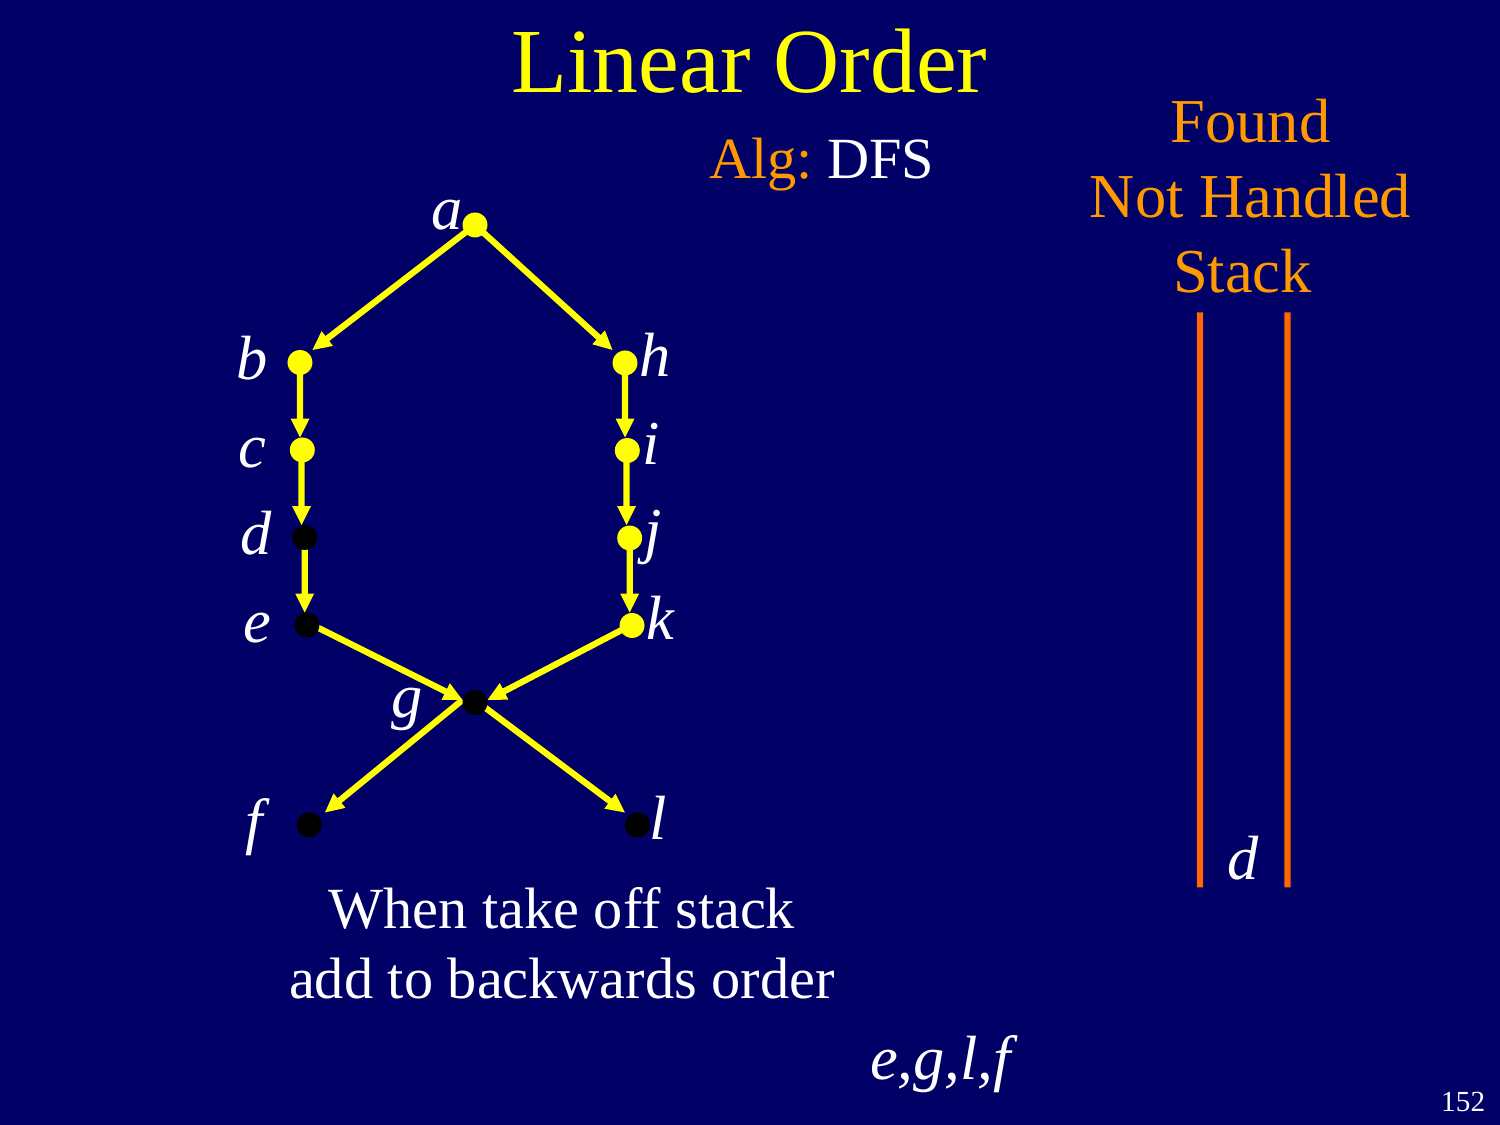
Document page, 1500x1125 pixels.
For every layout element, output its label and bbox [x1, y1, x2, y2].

text_box [230, 72, 1427, 1018]
text_box [624, 769, 682, 859]
text_box [855, 1009, 1026, 1100]
text_box [296, 812, 322, 838]
title [112, 0, 1388, 150]
text_box [221, 309, 287, 663]
text_box [312, 159, 613, 350]
text_box [287, 306, 690, 813]
